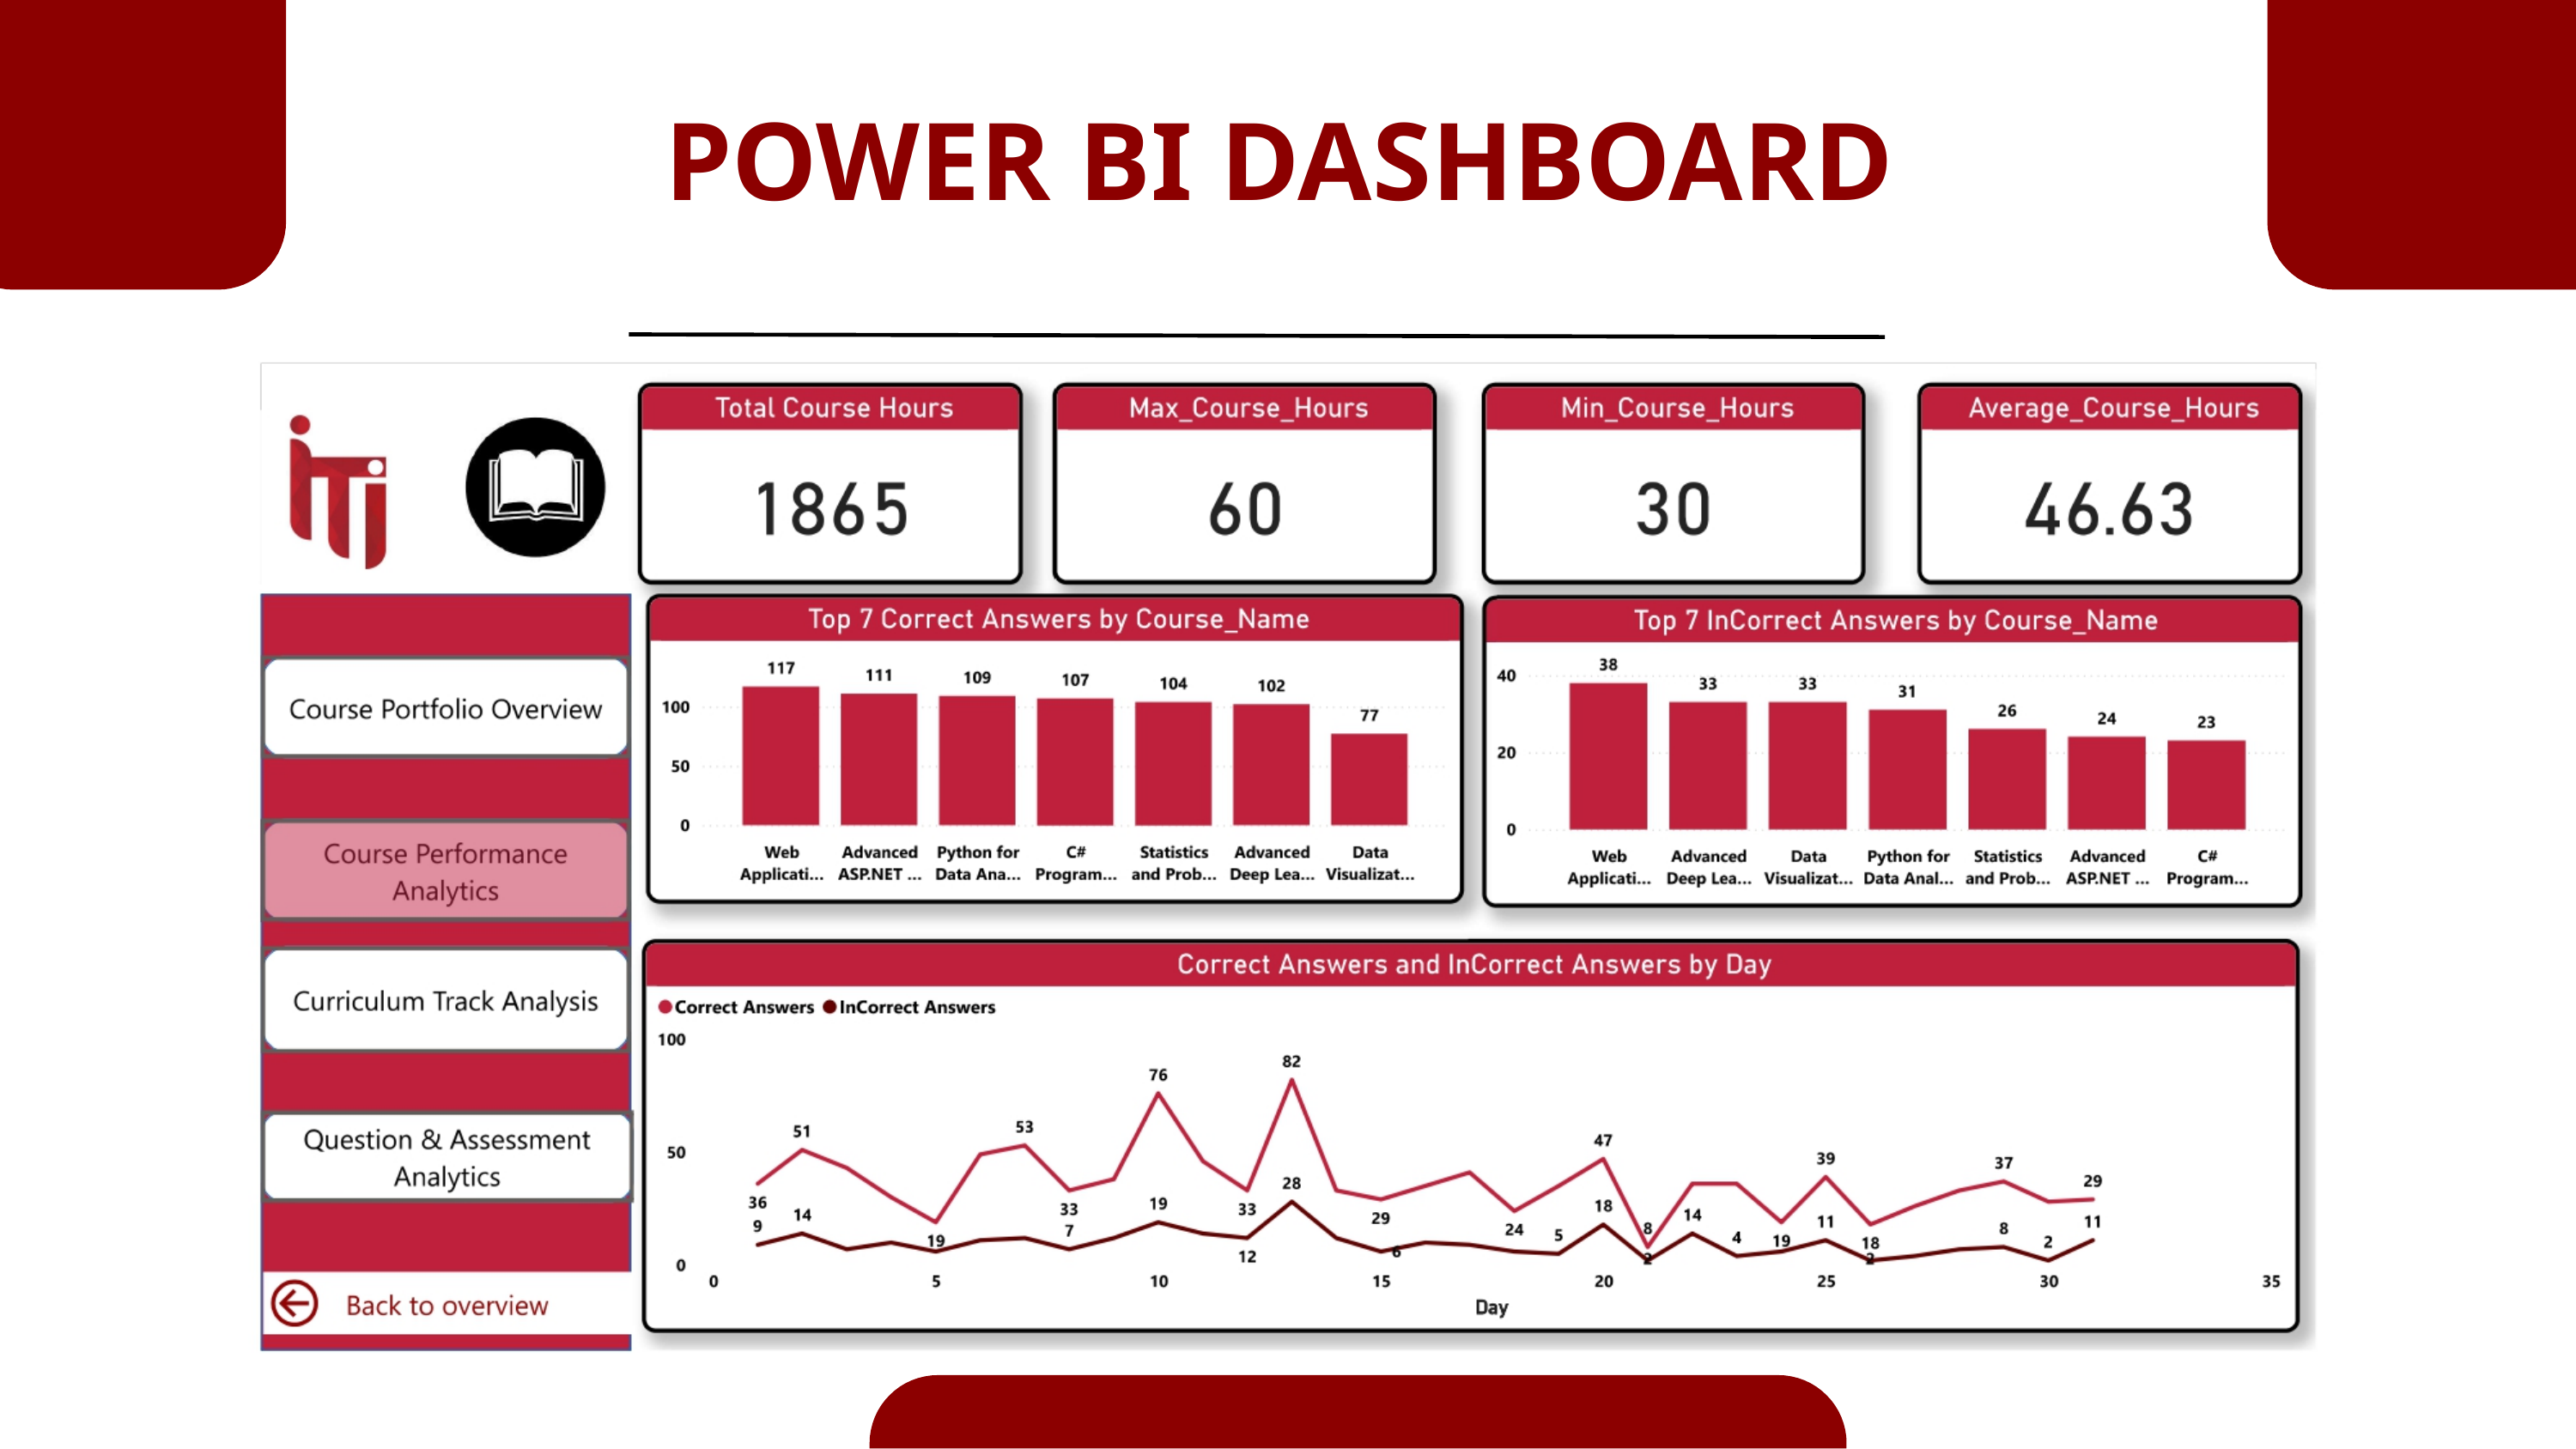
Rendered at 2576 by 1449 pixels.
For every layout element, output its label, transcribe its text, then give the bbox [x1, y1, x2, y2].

picture [228, 358, 2348, 1355]
text_box [2267, 0, 2576, 290]
text_box [869, 1374, 1847, 1449]
text_box [0, 0, 287, 290]
title POWER BI DASHBOARD [73, 85, 2503, 336]
